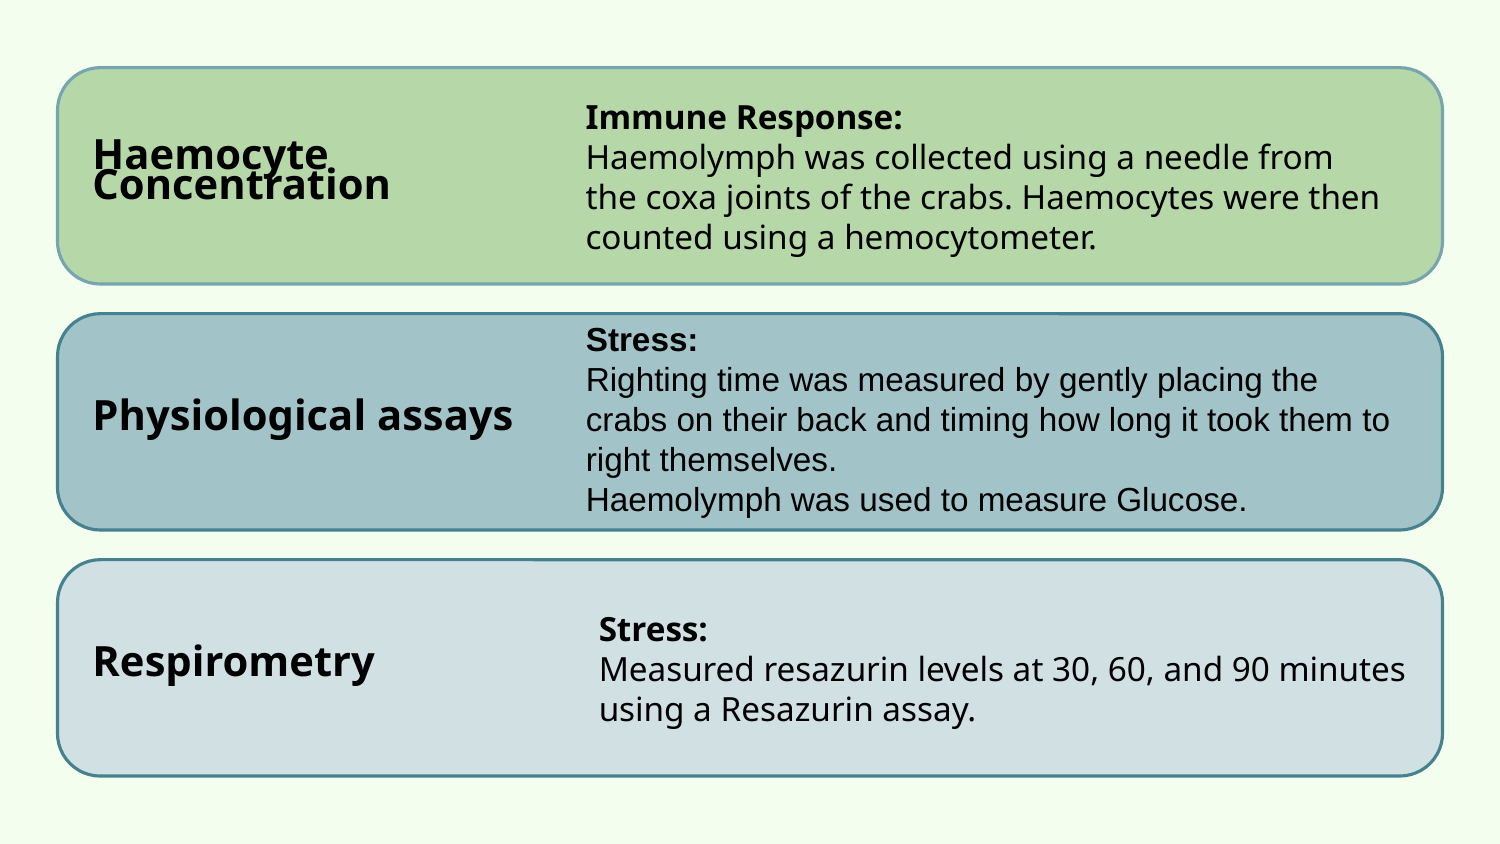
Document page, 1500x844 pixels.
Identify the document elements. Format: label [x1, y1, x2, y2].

text_box [57, 67, 1443, 777]
